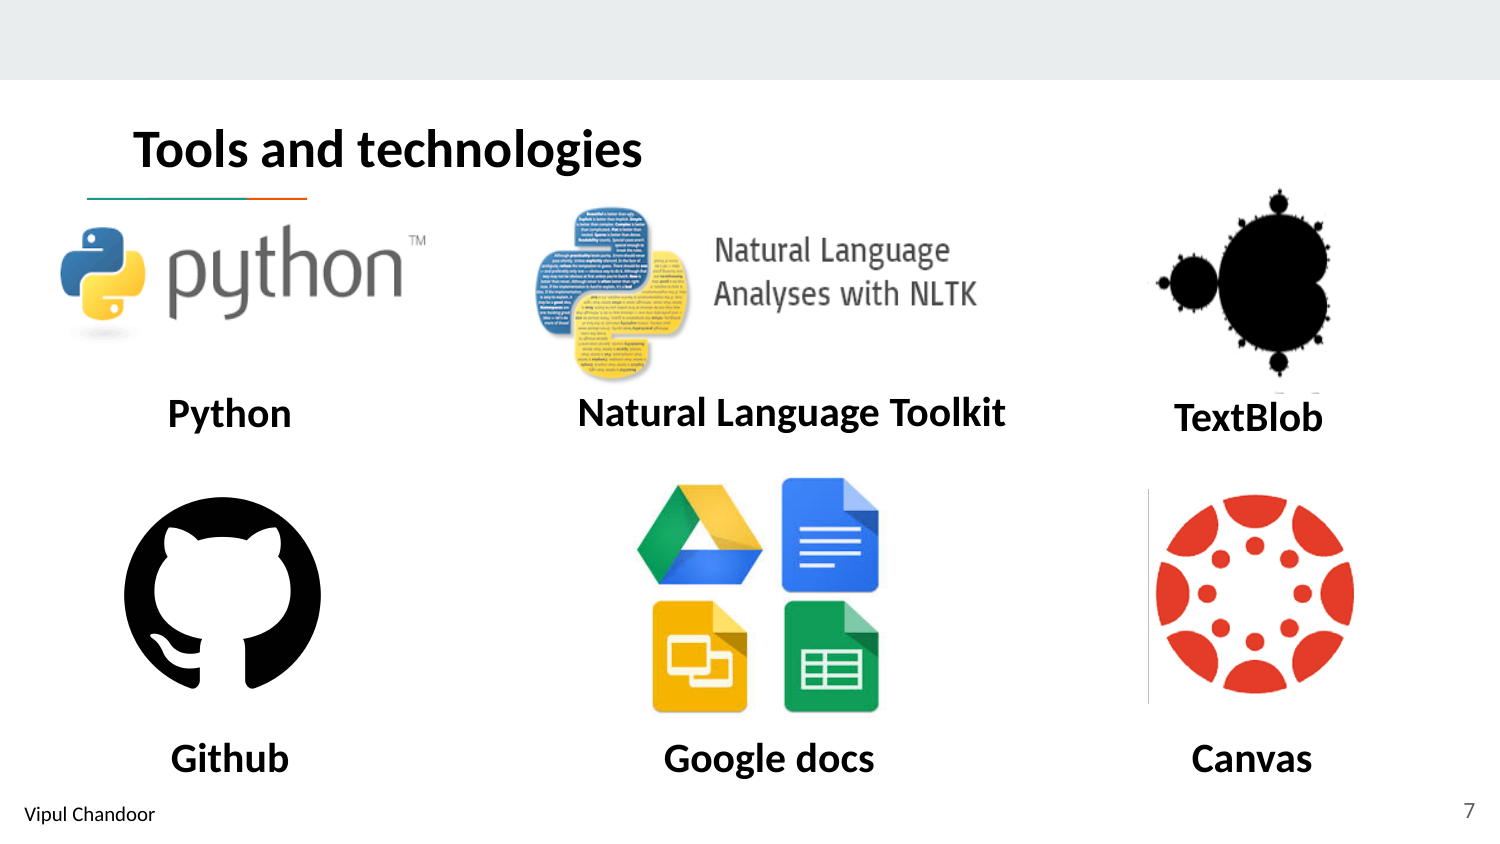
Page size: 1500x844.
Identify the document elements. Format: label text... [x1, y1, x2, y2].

picture [633, 475, 899, 718]
picture [1111, 176, 1393, 395]
picture [1145, 489, 1360, 716]
text_box Python [84, 378, 376, 474]
slide_number 7 [1400, 779, 1491, 844]
text_box Google docs [637, 720, 902, 788]
text_box Vipul Chandoor [9, 793, 367, 833]
picture [0, 200, 461, 370]
text_box TextBlob [1159, 374, 1415, 447]
text_box Github [123, 732, 338, 788]
picture [523, 200, 1048, 390]
picture [109, 481, 351, 724]
text_box Tools and technologies [118, 98, 869, 201]
text_box Natural Language Toolkit [562, 397, 1032, 422]
text_box Canvas [1145, 722, 1360, 788]
